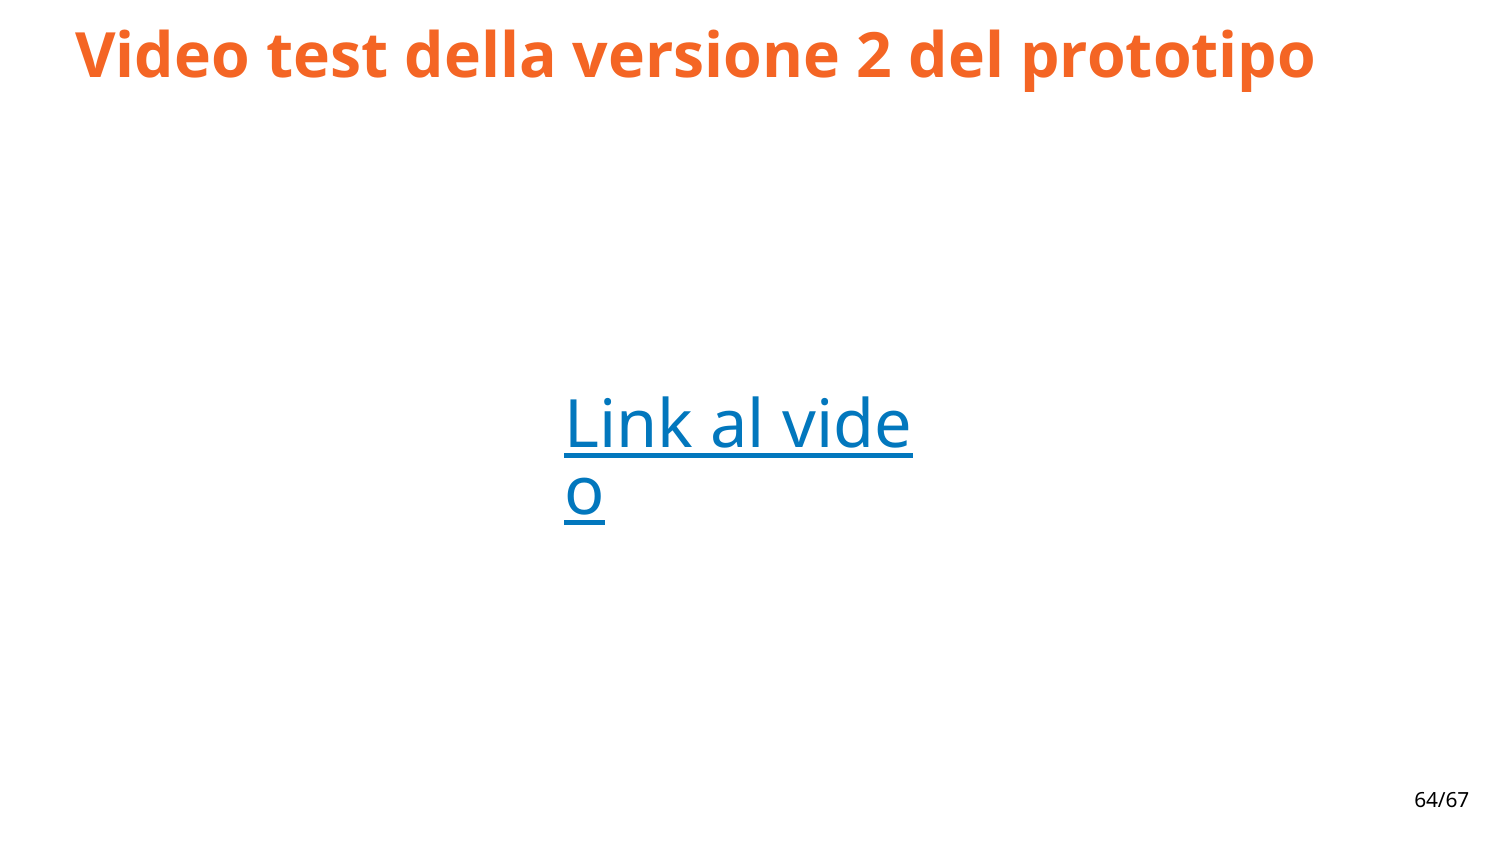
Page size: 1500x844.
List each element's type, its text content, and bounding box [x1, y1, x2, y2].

slide_number 64/67 [1394, 769, 1484, 834]
text_box Link al video [549, 366, 951, 488]
title Video test della versione 2 del prototipo [60, 0, 1440, 105]
